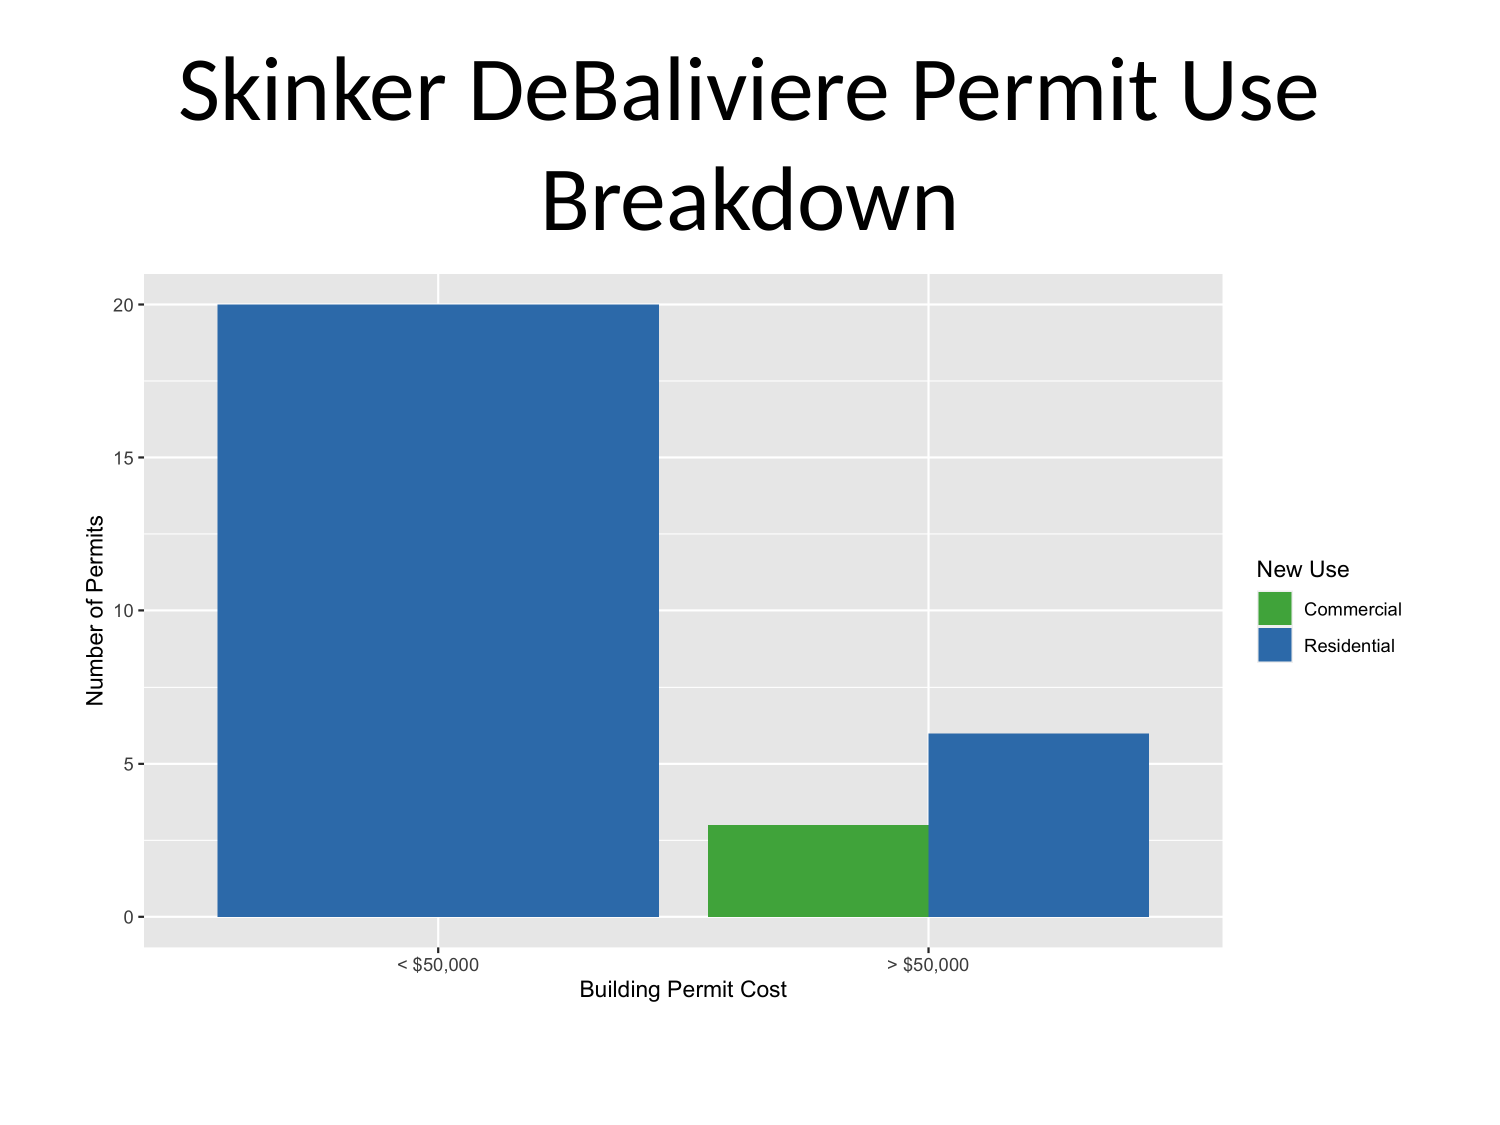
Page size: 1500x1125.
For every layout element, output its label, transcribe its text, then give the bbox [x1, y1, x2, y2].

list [74, 262, 1426, 1013]
title Skinker DeBaliviere Permit Use Breakdown [75, 45, 1425, 233]
